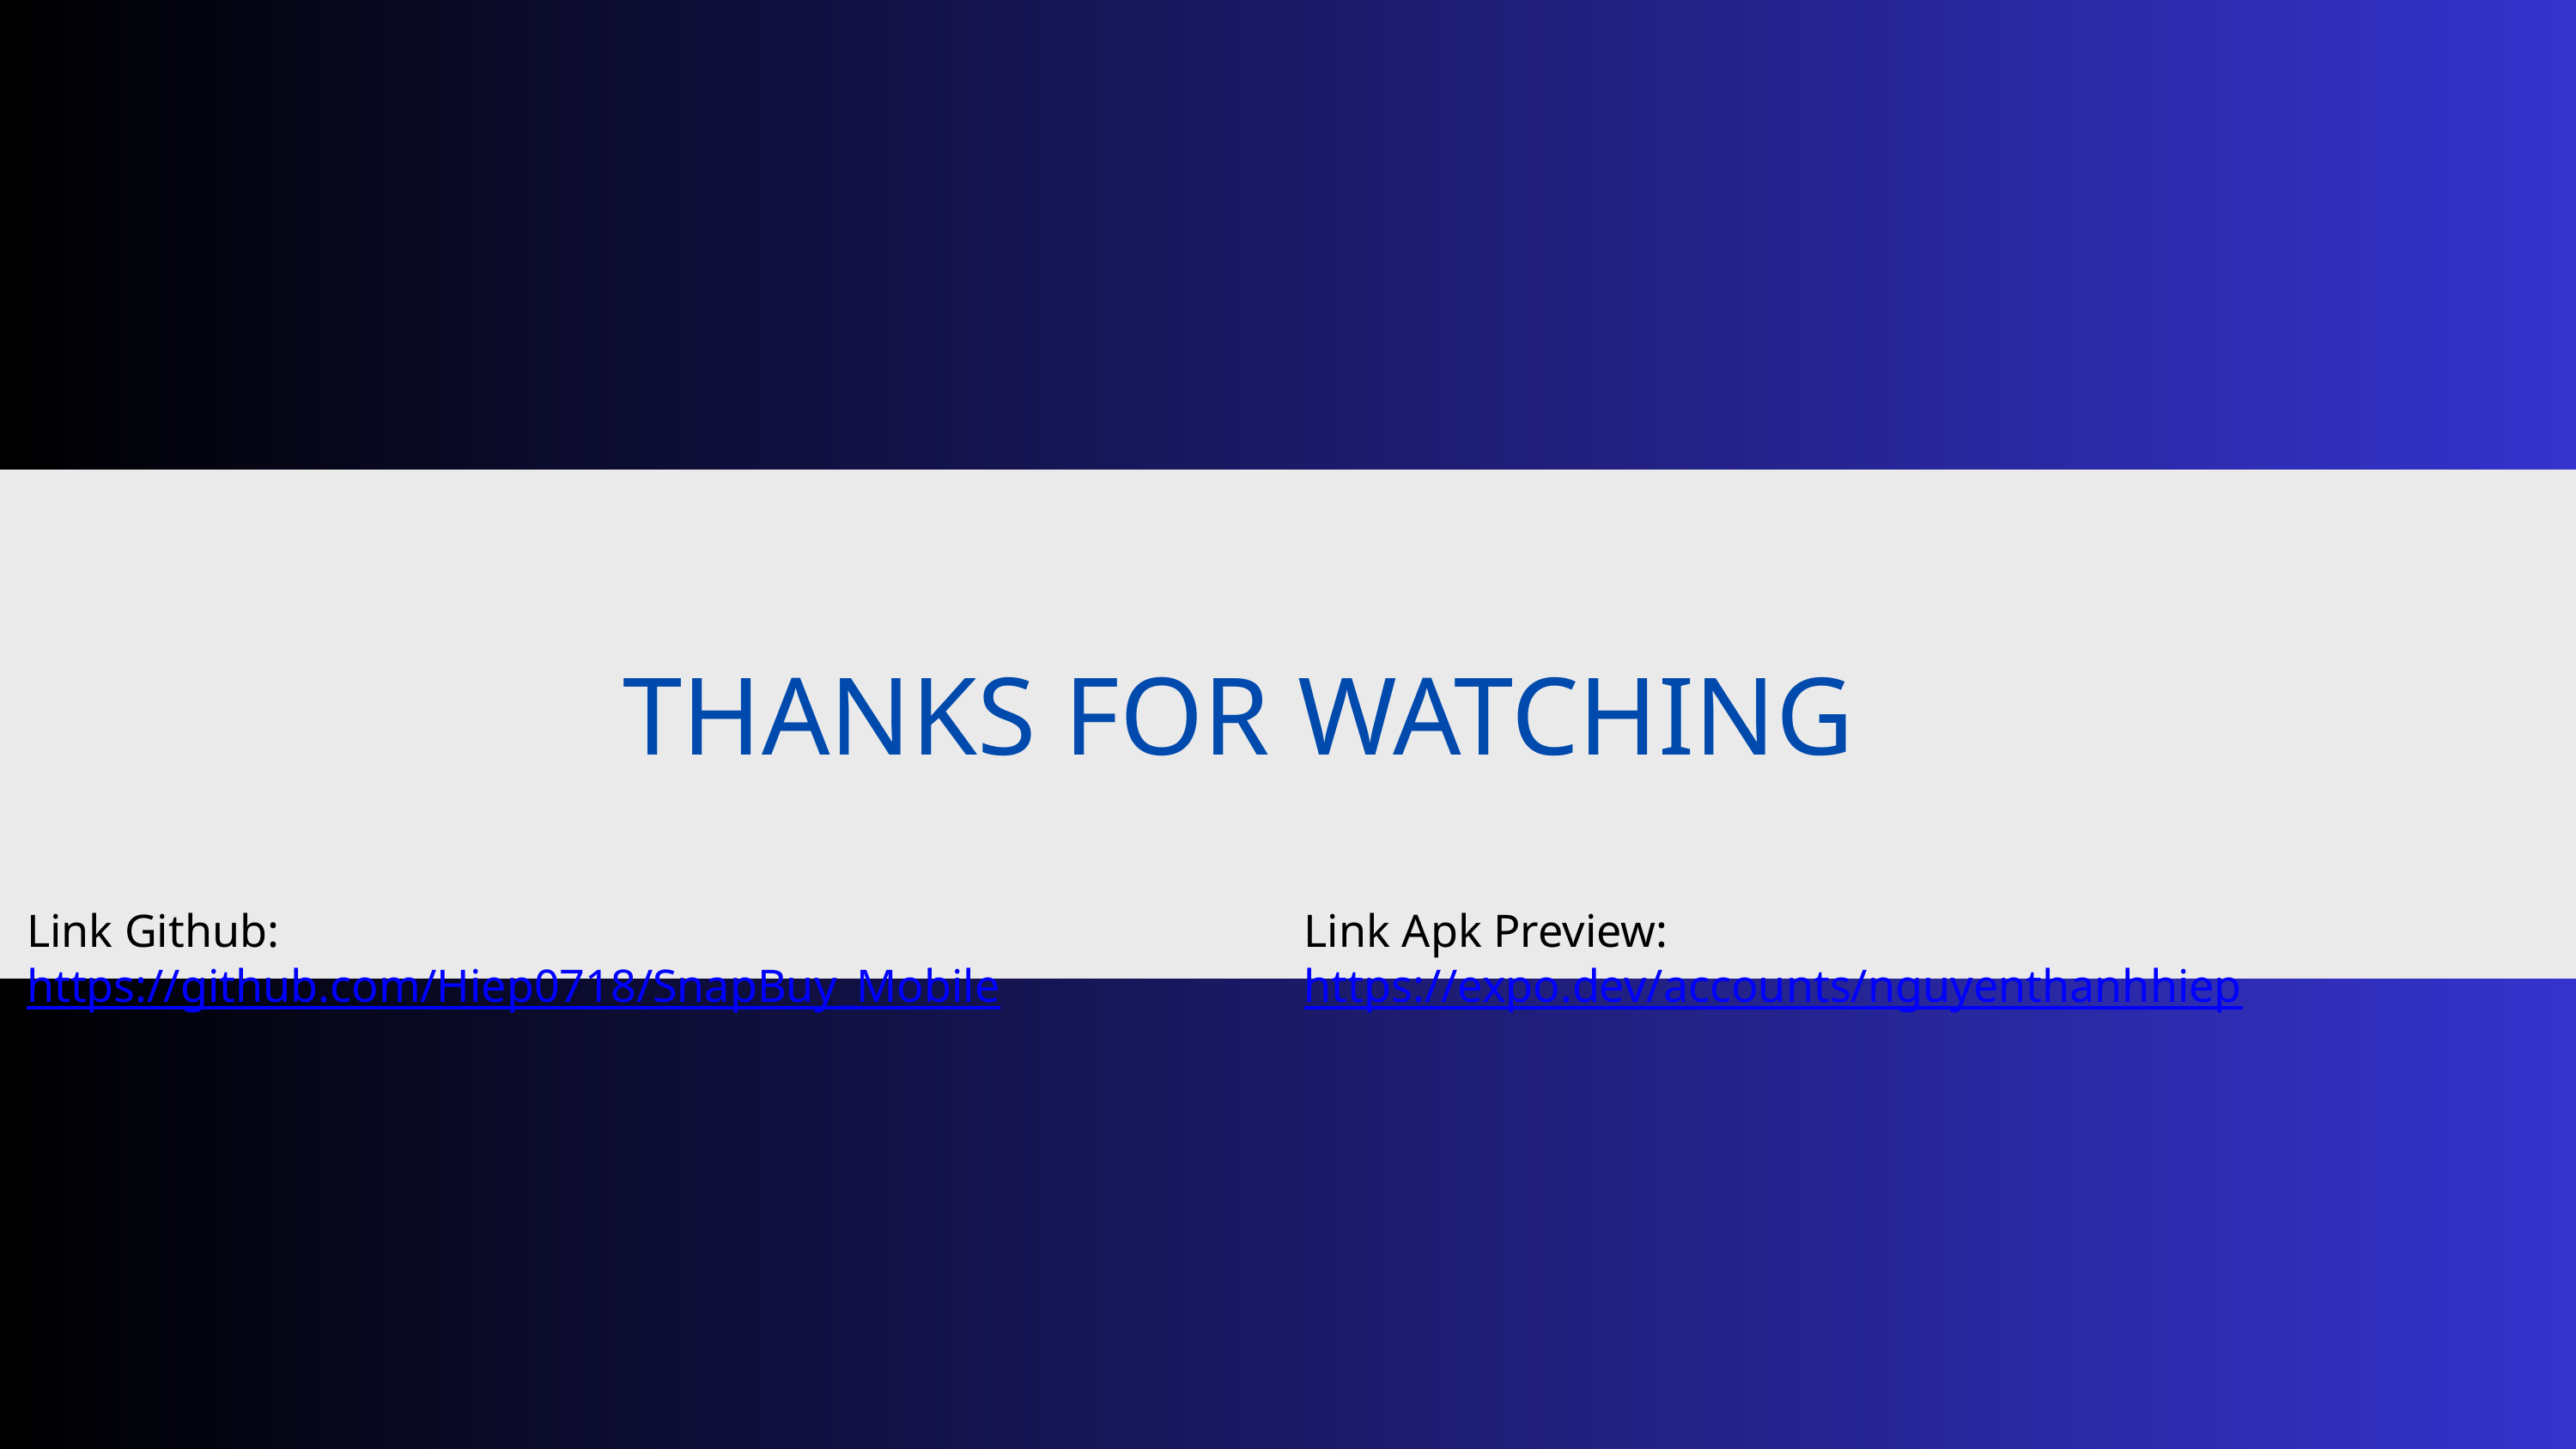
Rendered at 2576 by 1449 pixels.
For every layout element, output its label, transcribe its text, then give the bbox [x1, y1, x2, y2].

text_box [0, 469, 2576, 979]
text_box Link Github: https://github.com/Hiep0718/SnapBuy_Mobile [27, 989, 1223, 1019]
text_box Link Apk Preview: https://expo.dev/accounts/nguyenthanhhiep [1303, 989, 2576, 1019]
